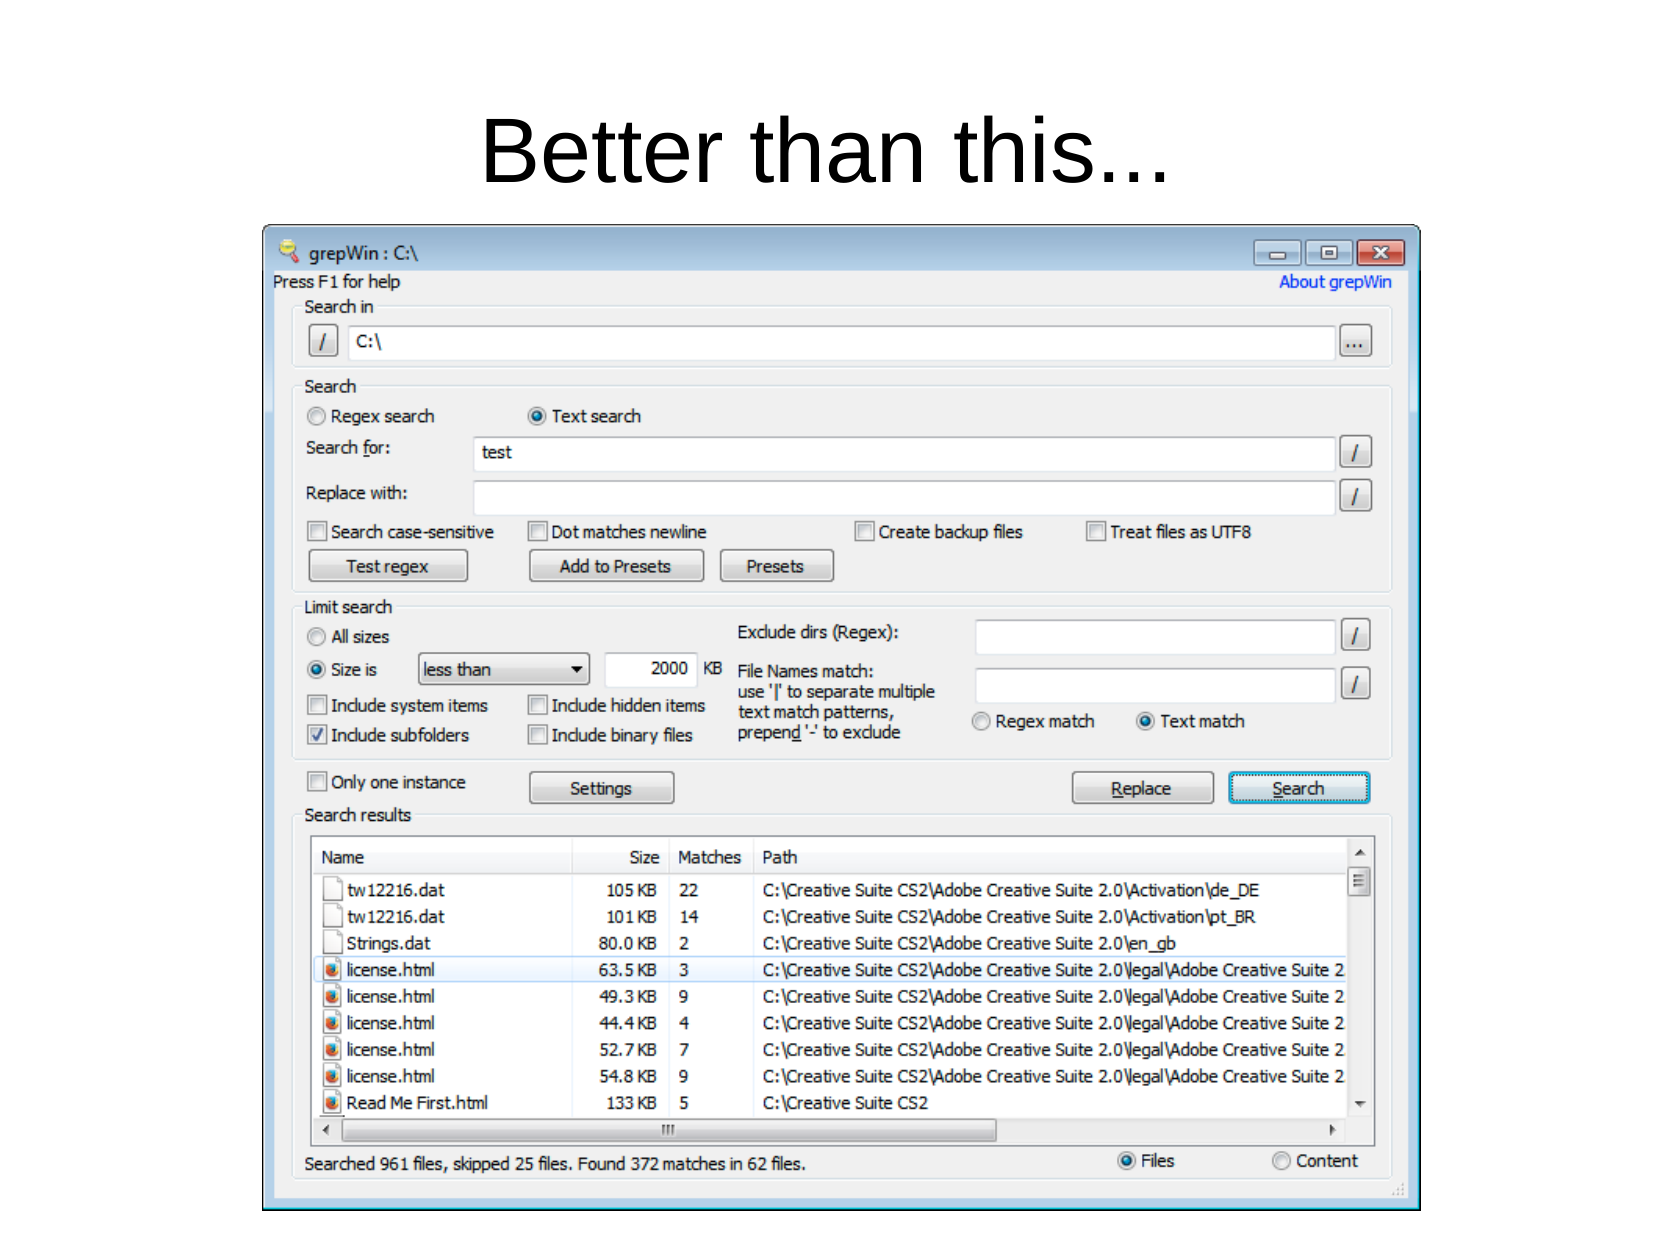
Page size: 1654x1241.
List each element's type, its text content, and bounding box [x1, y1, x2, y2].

picture [262, 224, 1421, 1211]
title Better than this... [82, 49, 1571, 257]
